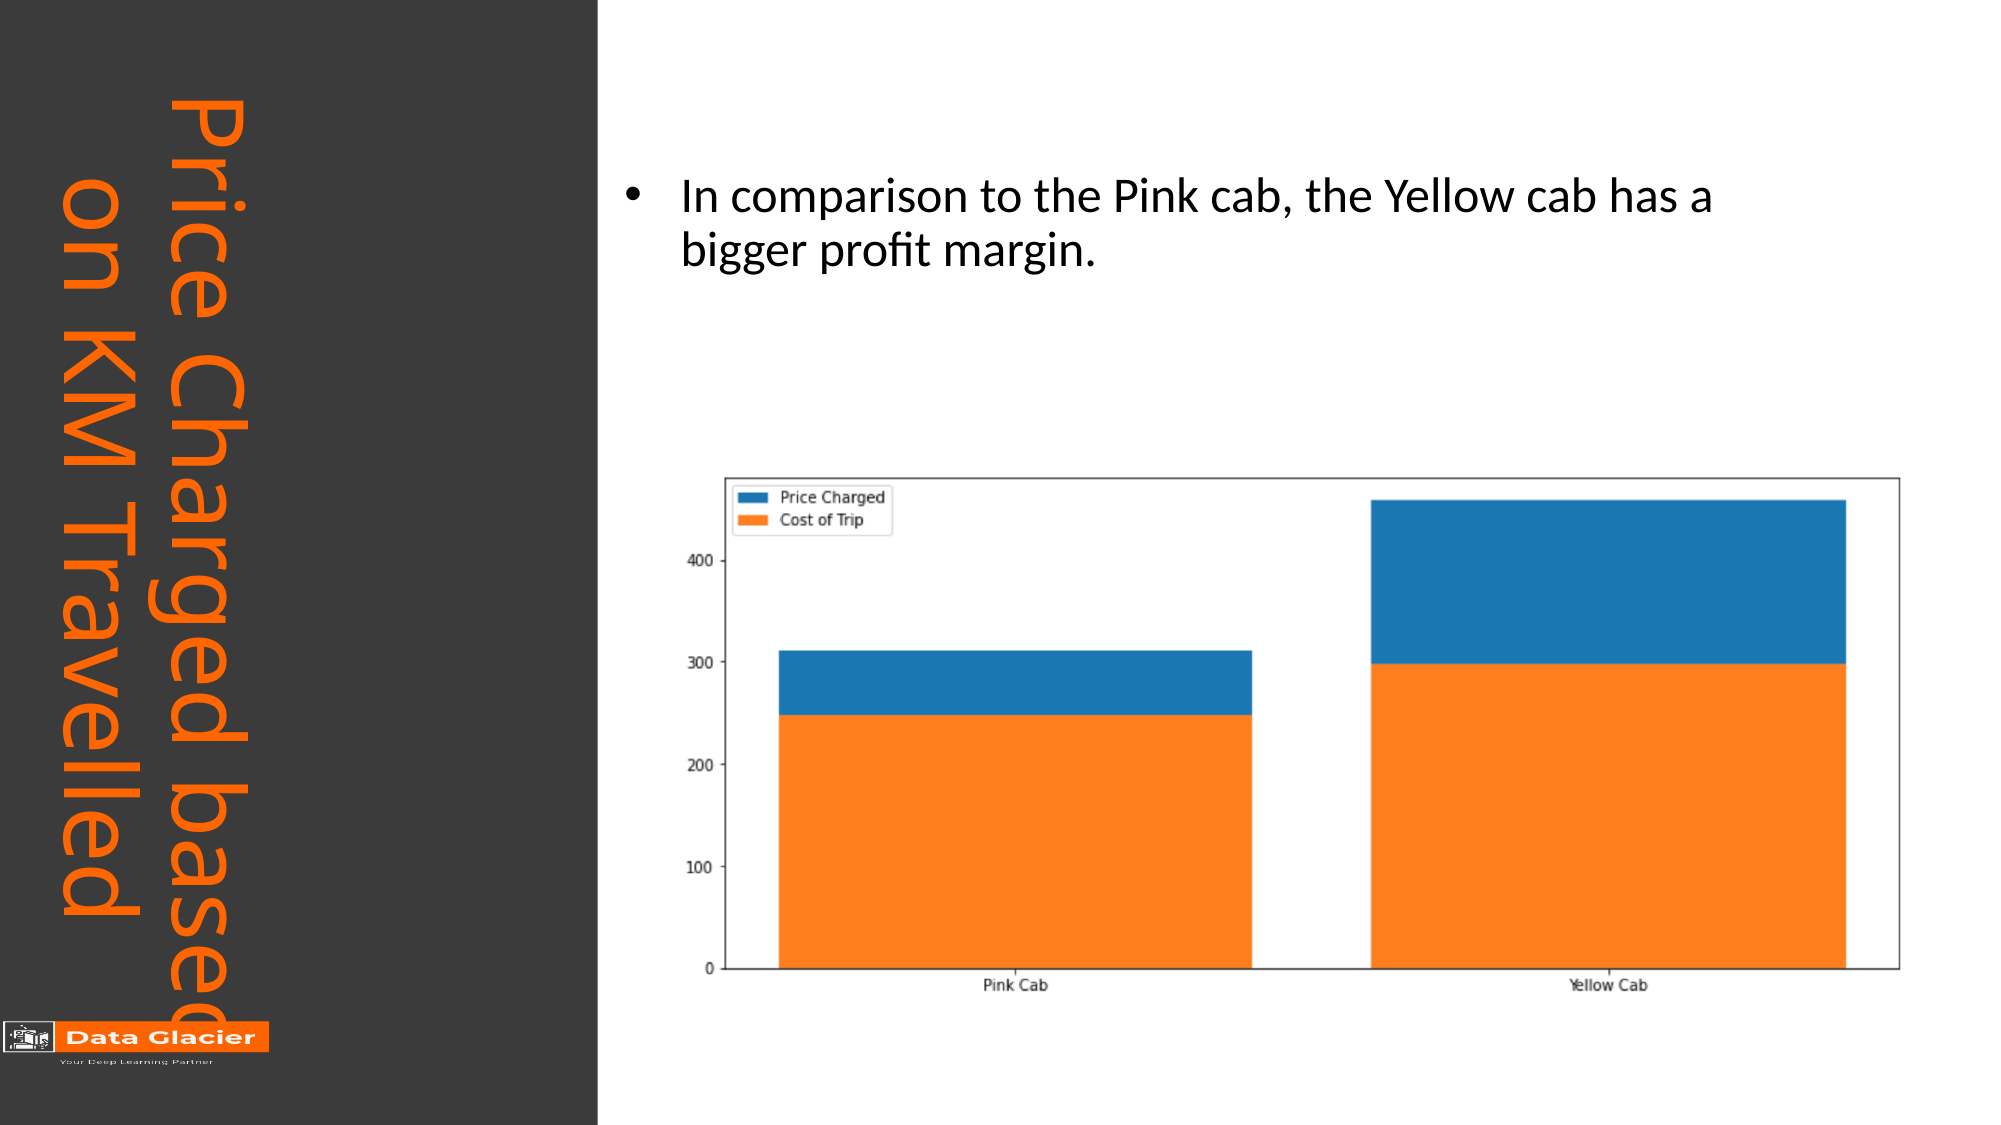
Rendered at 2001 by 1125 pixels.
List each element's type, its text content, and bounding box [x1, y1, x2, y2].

picture [0, 961, 272, 1125]
text_box In comparison to the Pink cab, the Yellow cab has a bigger profit margin. [609, 161, 1863, 1019]
subtitle [597, 0, 2000, 1125]
title Price Charged based on KM Travelled [0, 0, 597, 1125]
picture [664, 462, 1948, 1019]
